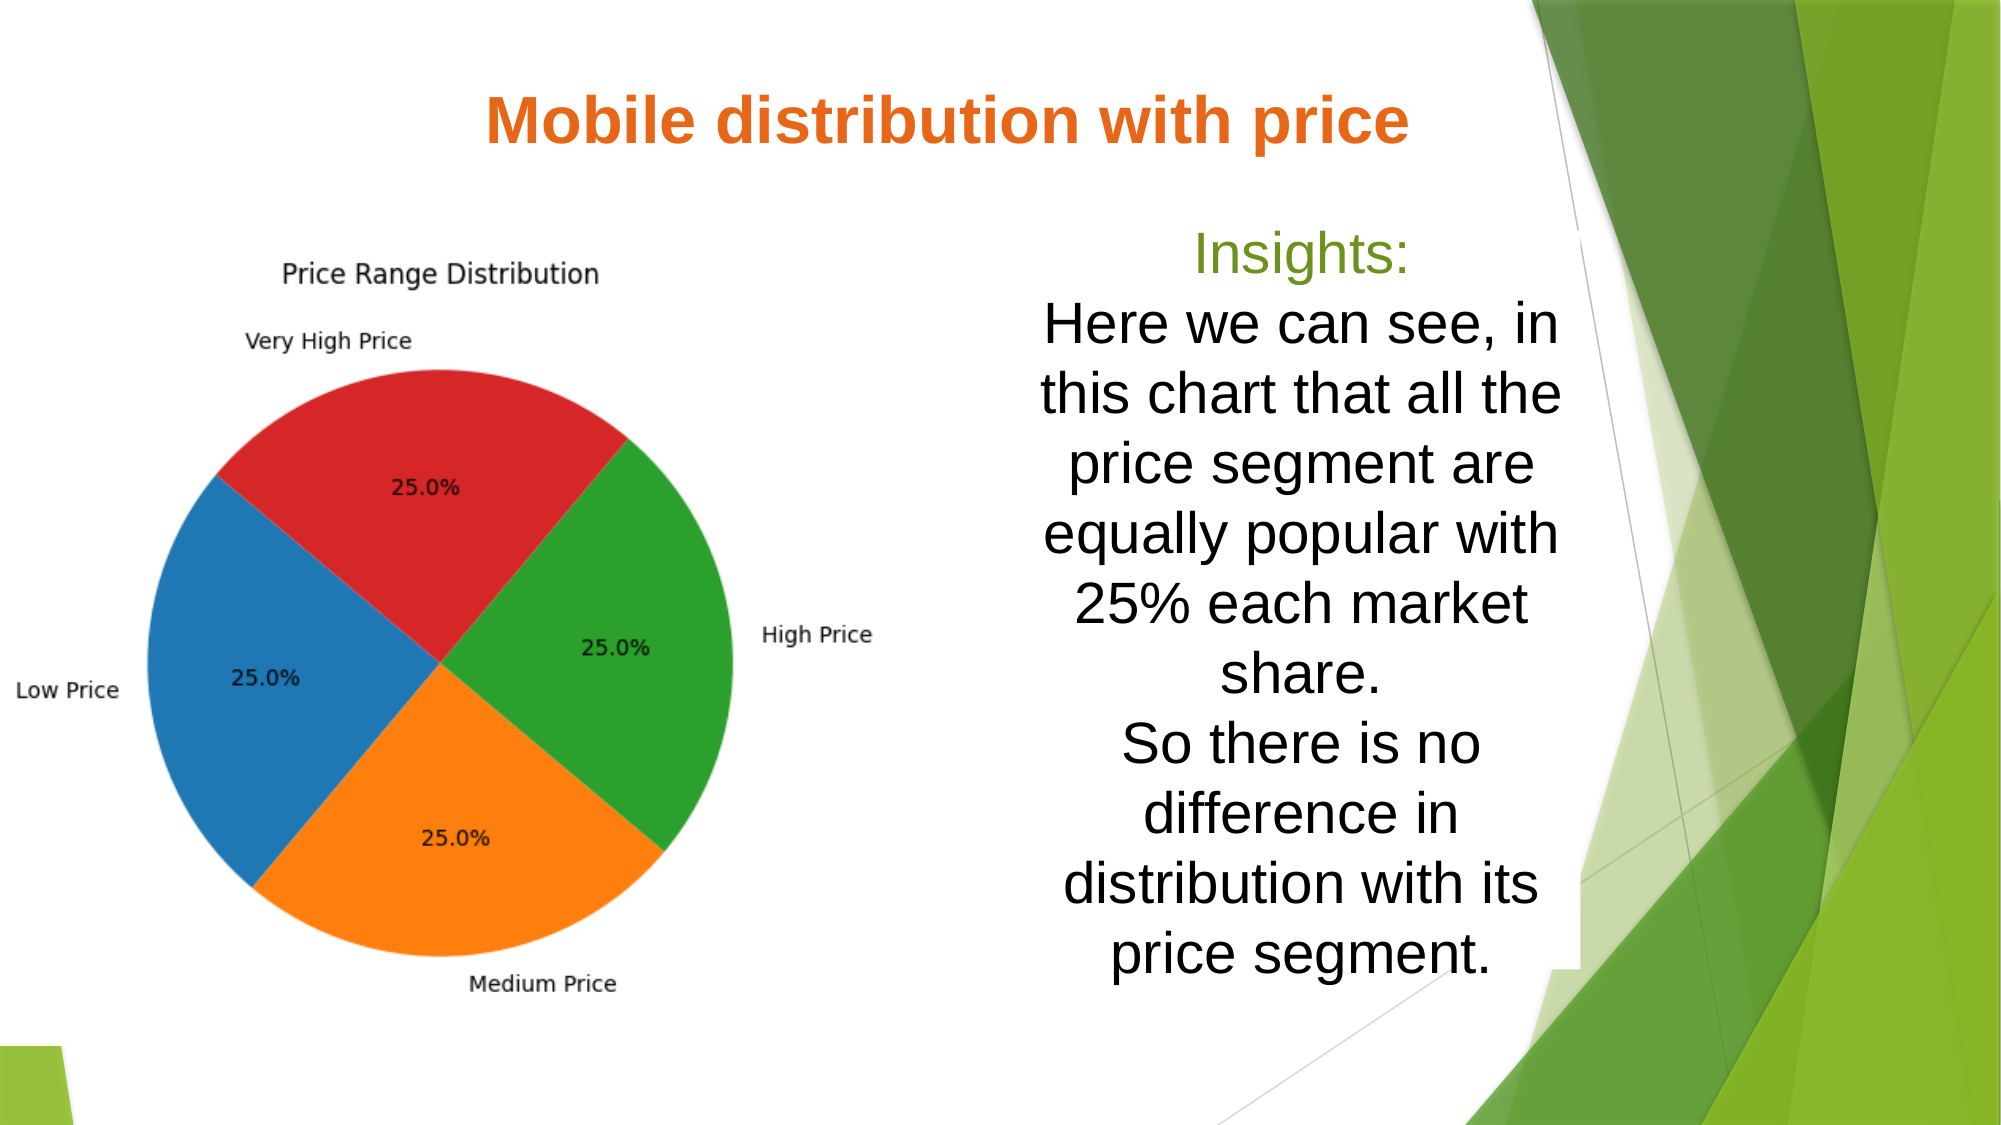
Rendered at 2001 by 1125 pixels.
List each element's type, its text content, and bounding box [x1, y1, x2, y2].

text_box Mobile distribution with price [44, 48, 1854, 186]
picture [0, 246, 888, 1046]
text_box Insights: Here we can see, in this chart that all the price segment are equally popular with 25% each market share. So there is no difference in distribution with its price segment. [1022, 229, 1582, 971]
